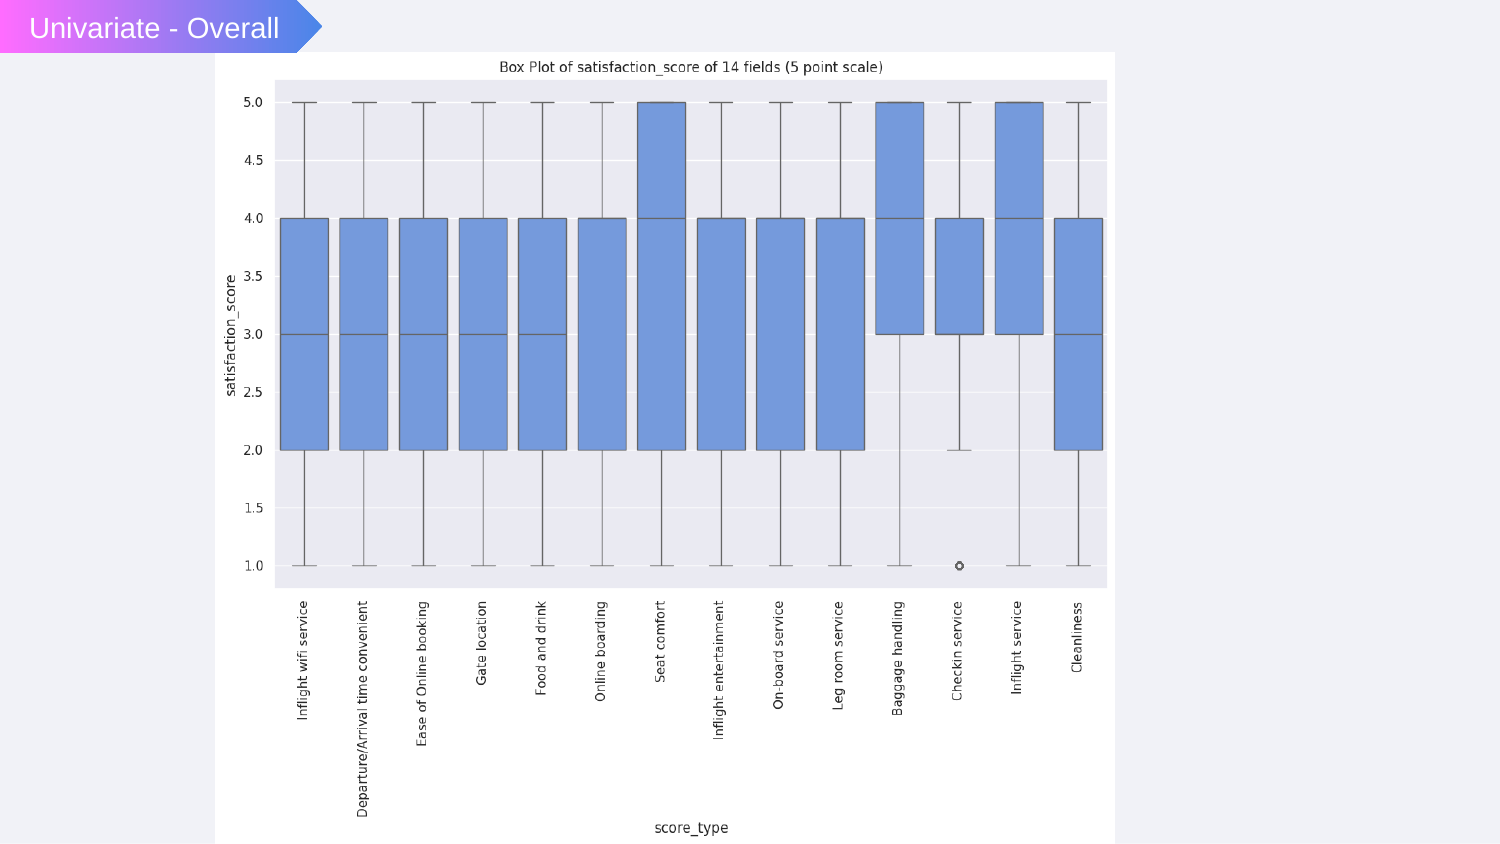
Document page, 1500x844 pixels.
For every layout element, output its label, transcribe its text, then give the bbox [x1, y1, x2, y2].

picture [214, 52, 1115, 844]
text_box Univariate - Overall [0, 0, 323, 53]
